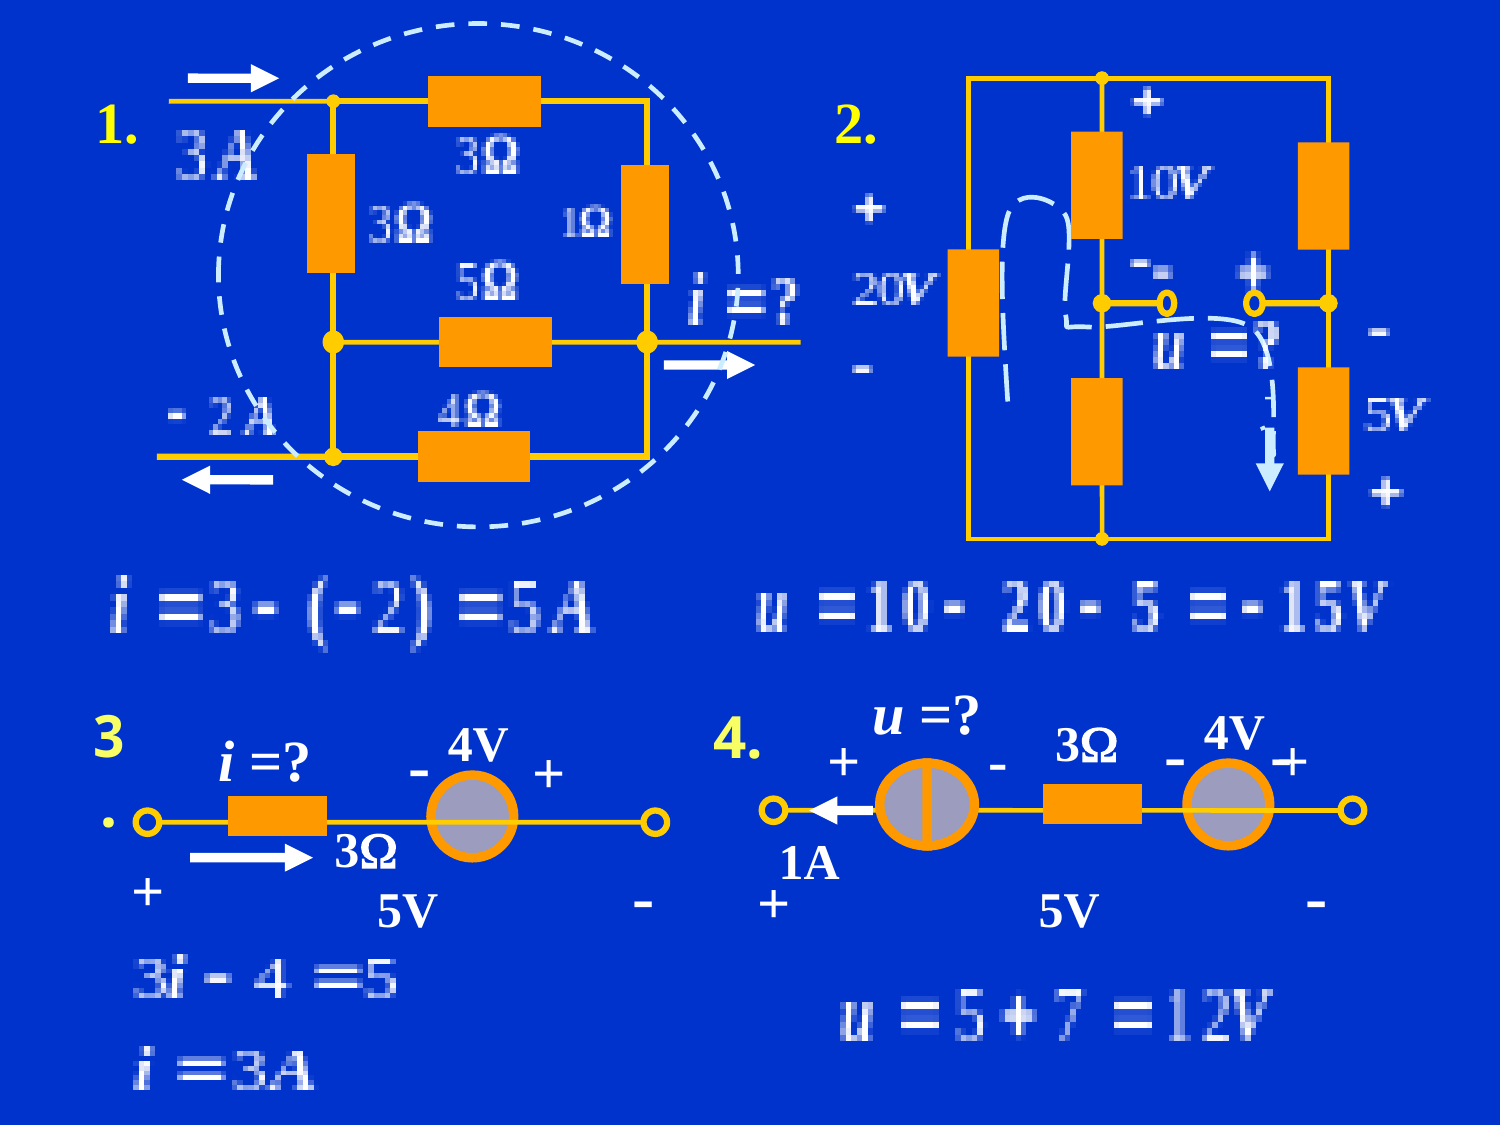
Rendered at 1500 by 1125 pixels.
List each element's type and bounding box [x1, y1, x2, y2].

text_box [341, 489, 616, 527]
text_box [40, 77, 784, 480]
text_box [123, 940, 408, 1106]
text_box [746, 562, 1415, 645]
text_box [785, 77, 1436, 540]
text_box [829, 969, 1295, 1055]
text_box [100, 561, 608, 660]
text_box [319, 23, 638, 76]
text_box [64, 692, 680, 945]
text_box [690, 668, 1365, 945]
